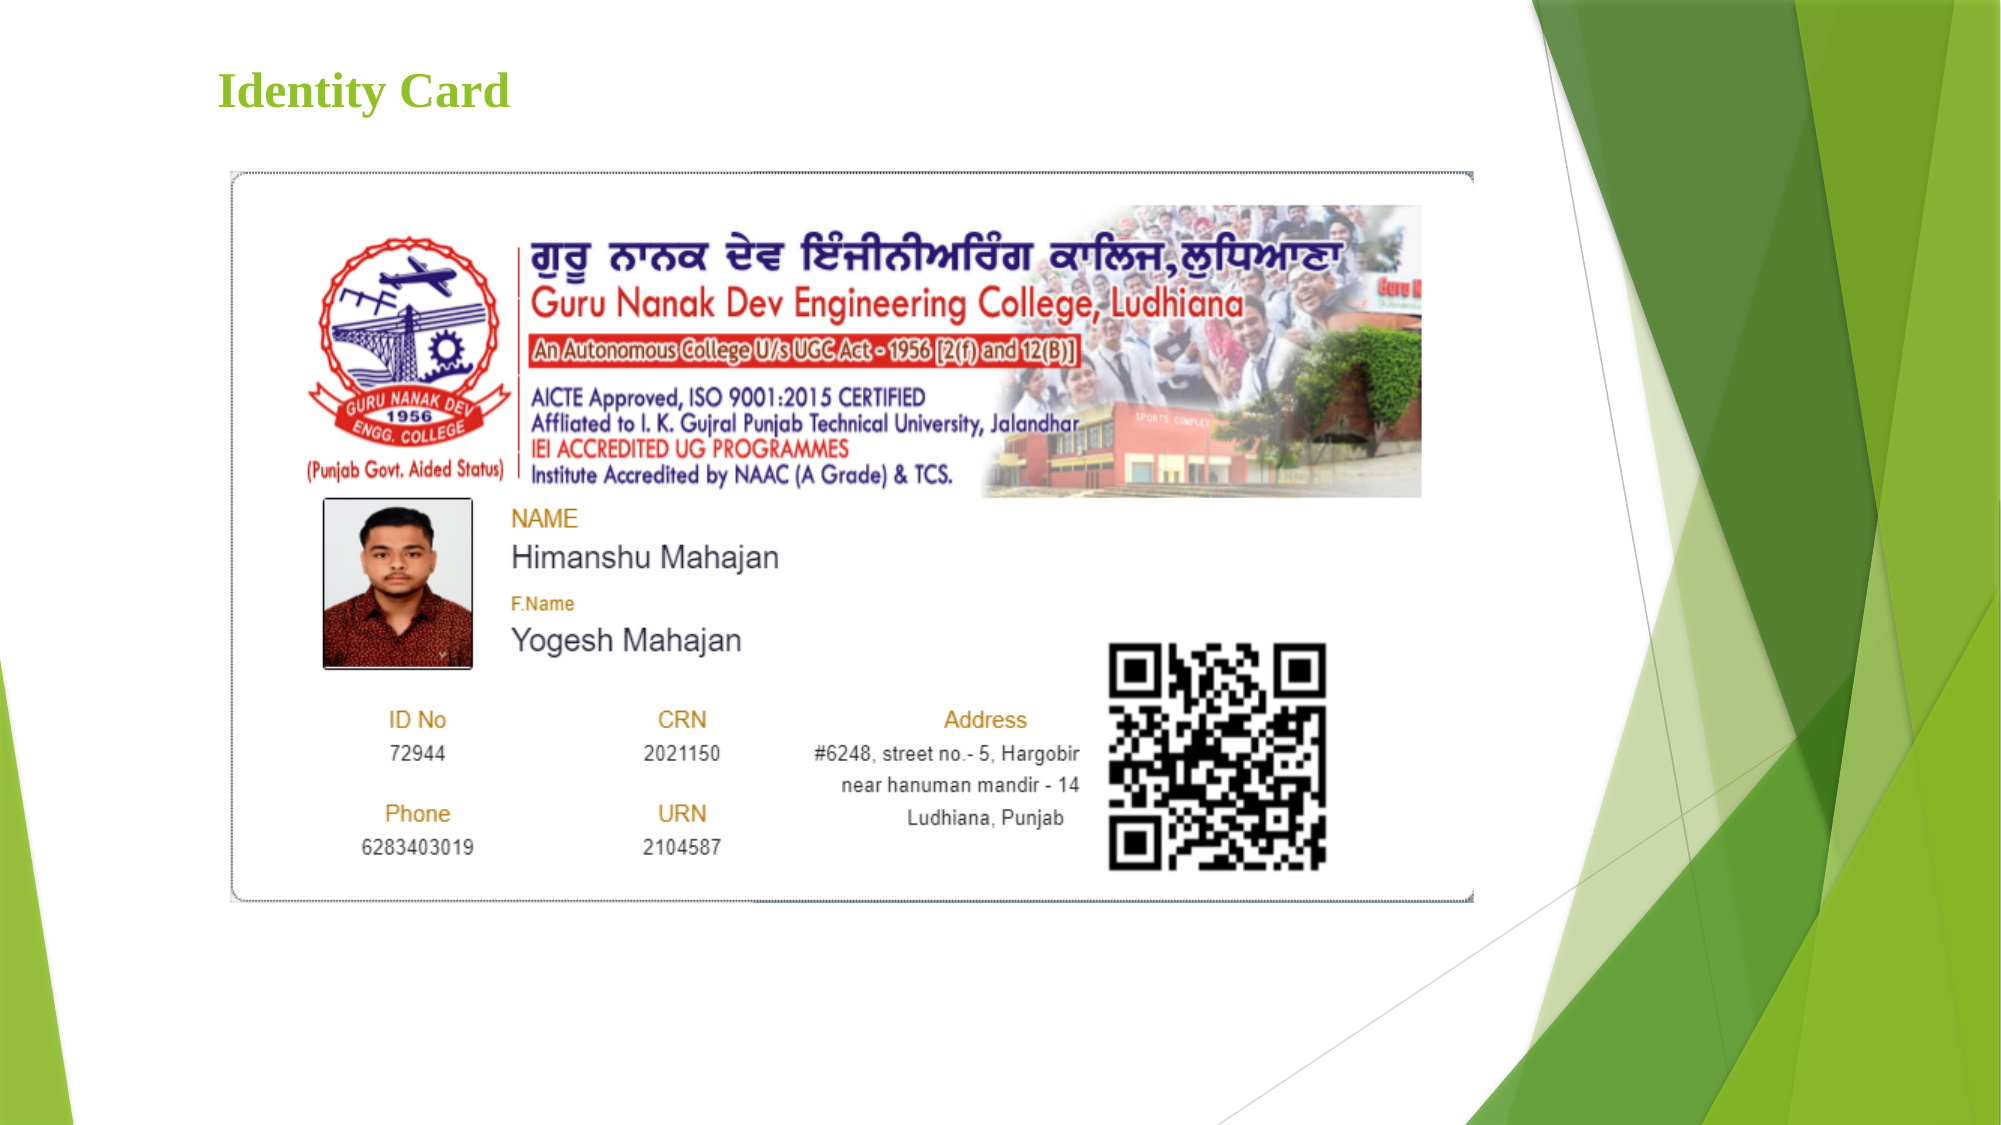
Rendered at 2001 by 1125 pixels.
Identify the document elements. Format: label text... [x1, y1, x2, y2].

text_box Identity Card [202, 49, 831, 125]
picture [229, 170, 1475, 904]
